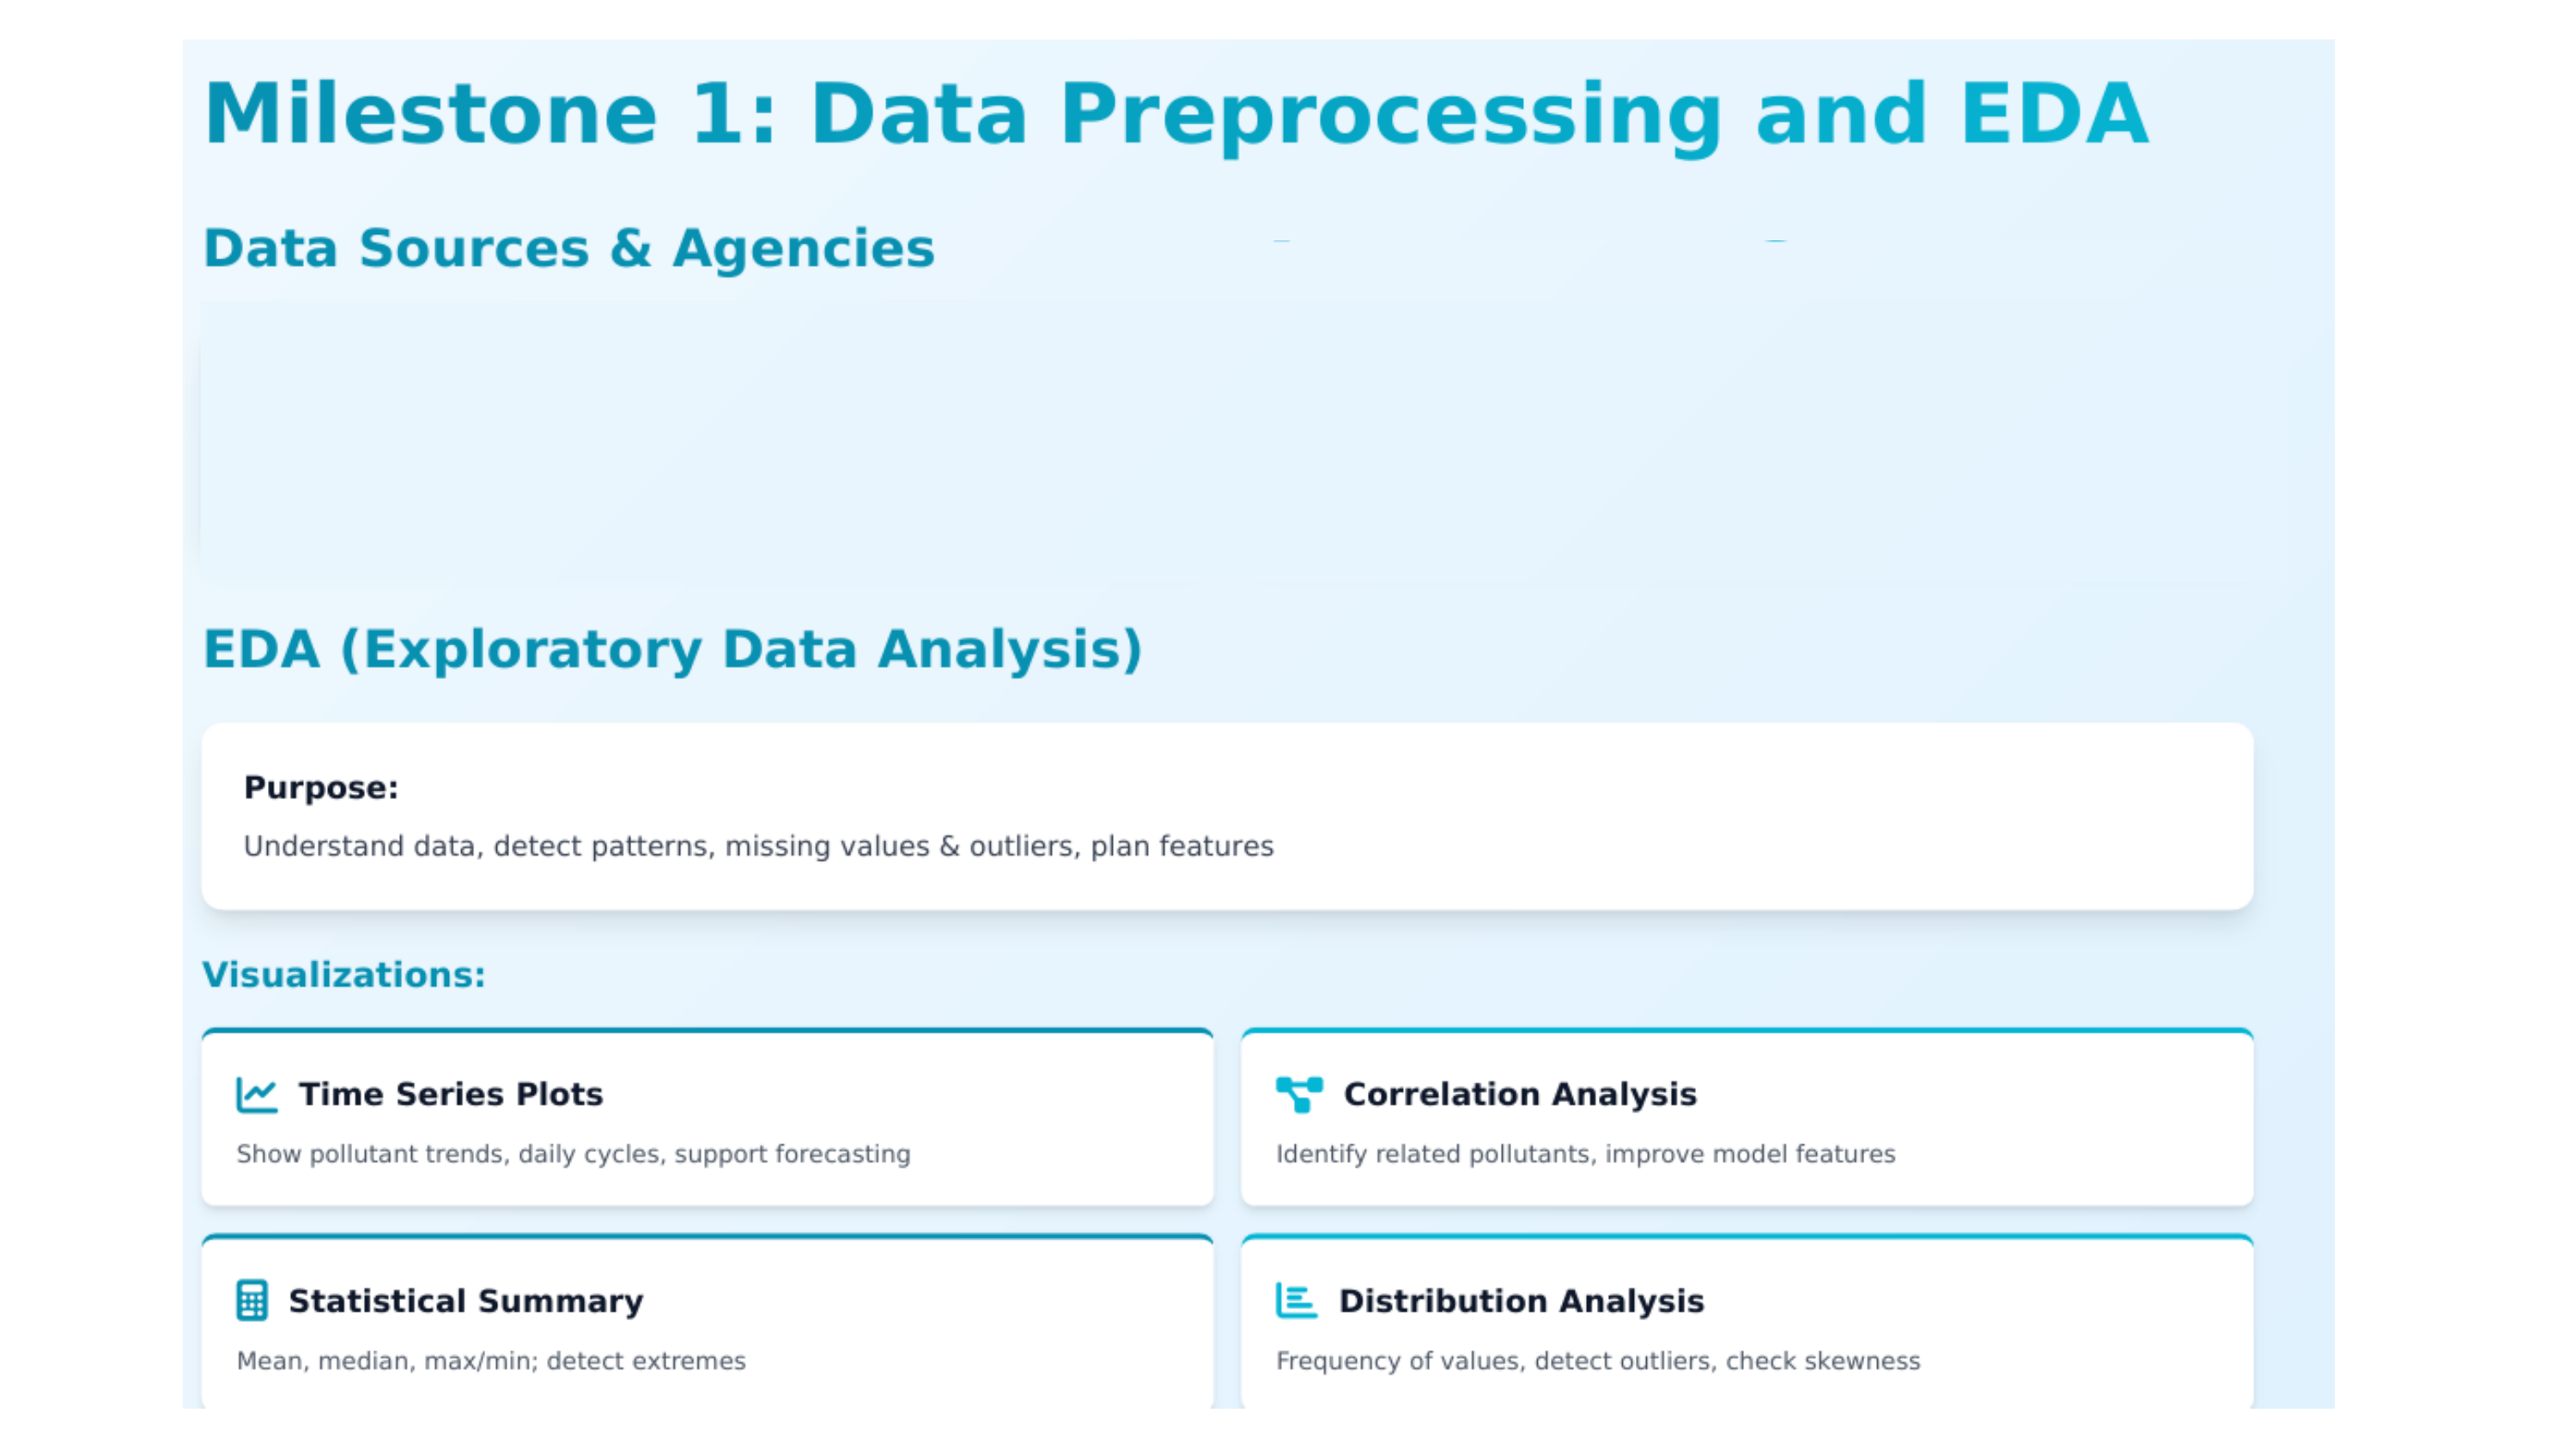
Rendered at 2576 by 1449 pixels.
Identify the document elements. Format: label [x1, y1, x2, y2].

text_box [182, 39, 2336, 1410]
